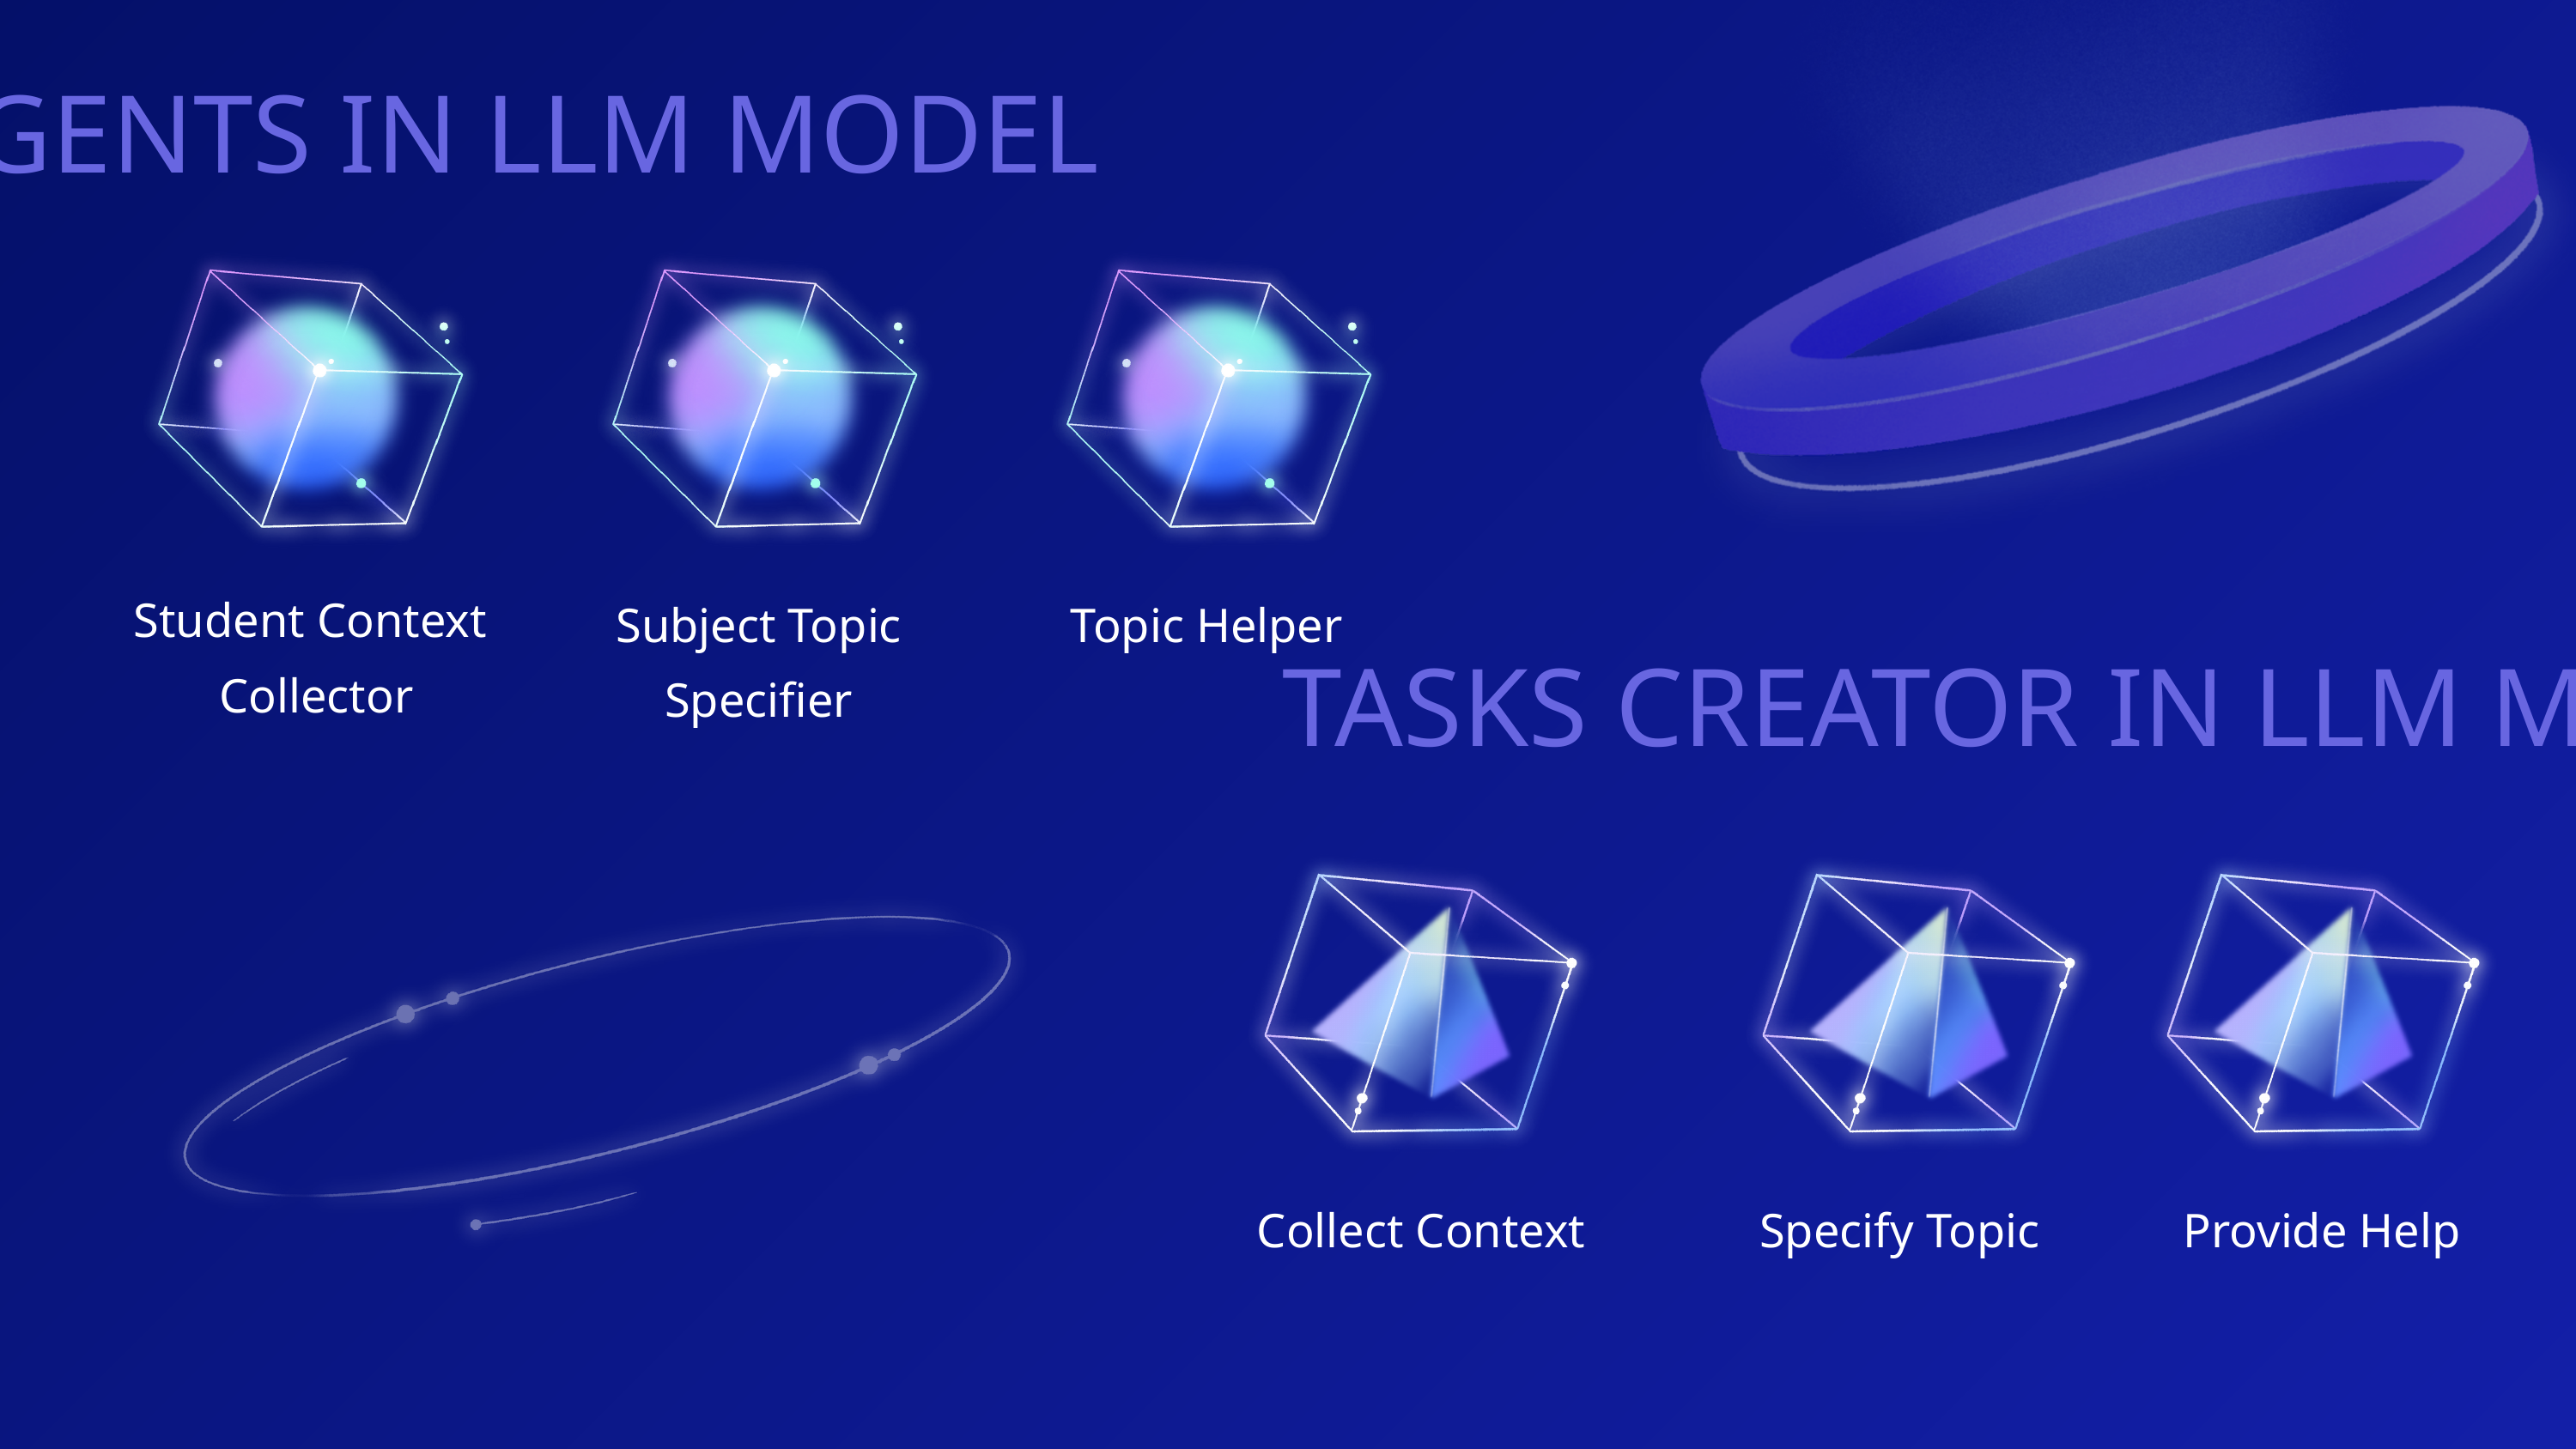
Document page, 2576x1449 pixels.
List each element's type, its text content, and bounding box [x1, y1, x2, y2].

text_box [592, 248, 937, 549]
text_box [138, 248, 483, 549]
text_box [1244, 852, 1599, 1155]
text_box Subject Topic Specifier [557, 576, 973, 727]
text_box TASKS CREATOR IN LLM MODEL [910, 690, 2576, 768]
text_box Specify Topic [1653, 1181, 2075, 1258]
text_box [2147, 852, 2501, 1155]
text_box [1047, 248, 1391, 549]
text_box [1668, 0, 2576, 549]
text_box AGENTS IN LLM MODEL [0, 117, 1668, 195]
text_box Topic Helper [1047, 576, 1391, 652]
text_box [158, 888, 1028, 1255]
text_box [1742, 852, 2097, 1155]
text_box Student Context Collector [63, 572, 557, 723]
text_box Provide Help [2075, 1181, 2569, 1258]
text_box Collect Context [1174, 1181, 1653, 1258]
